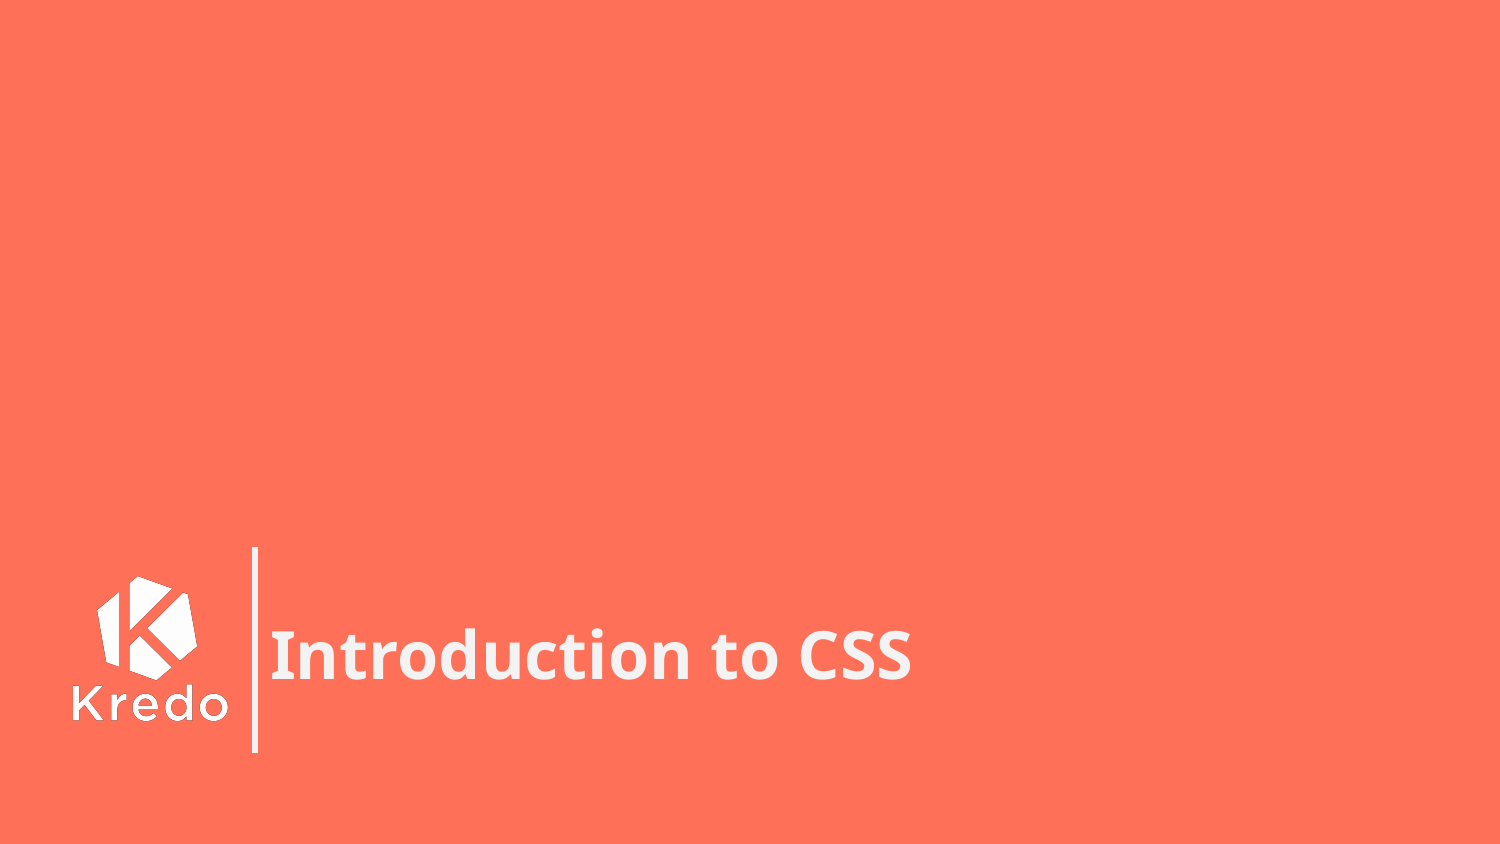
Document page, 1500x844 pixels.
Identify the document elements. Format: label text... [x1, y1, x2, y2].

picture [66, 567, 232, 733]
title Introduction to CSS [258, 546, 944, 753]
